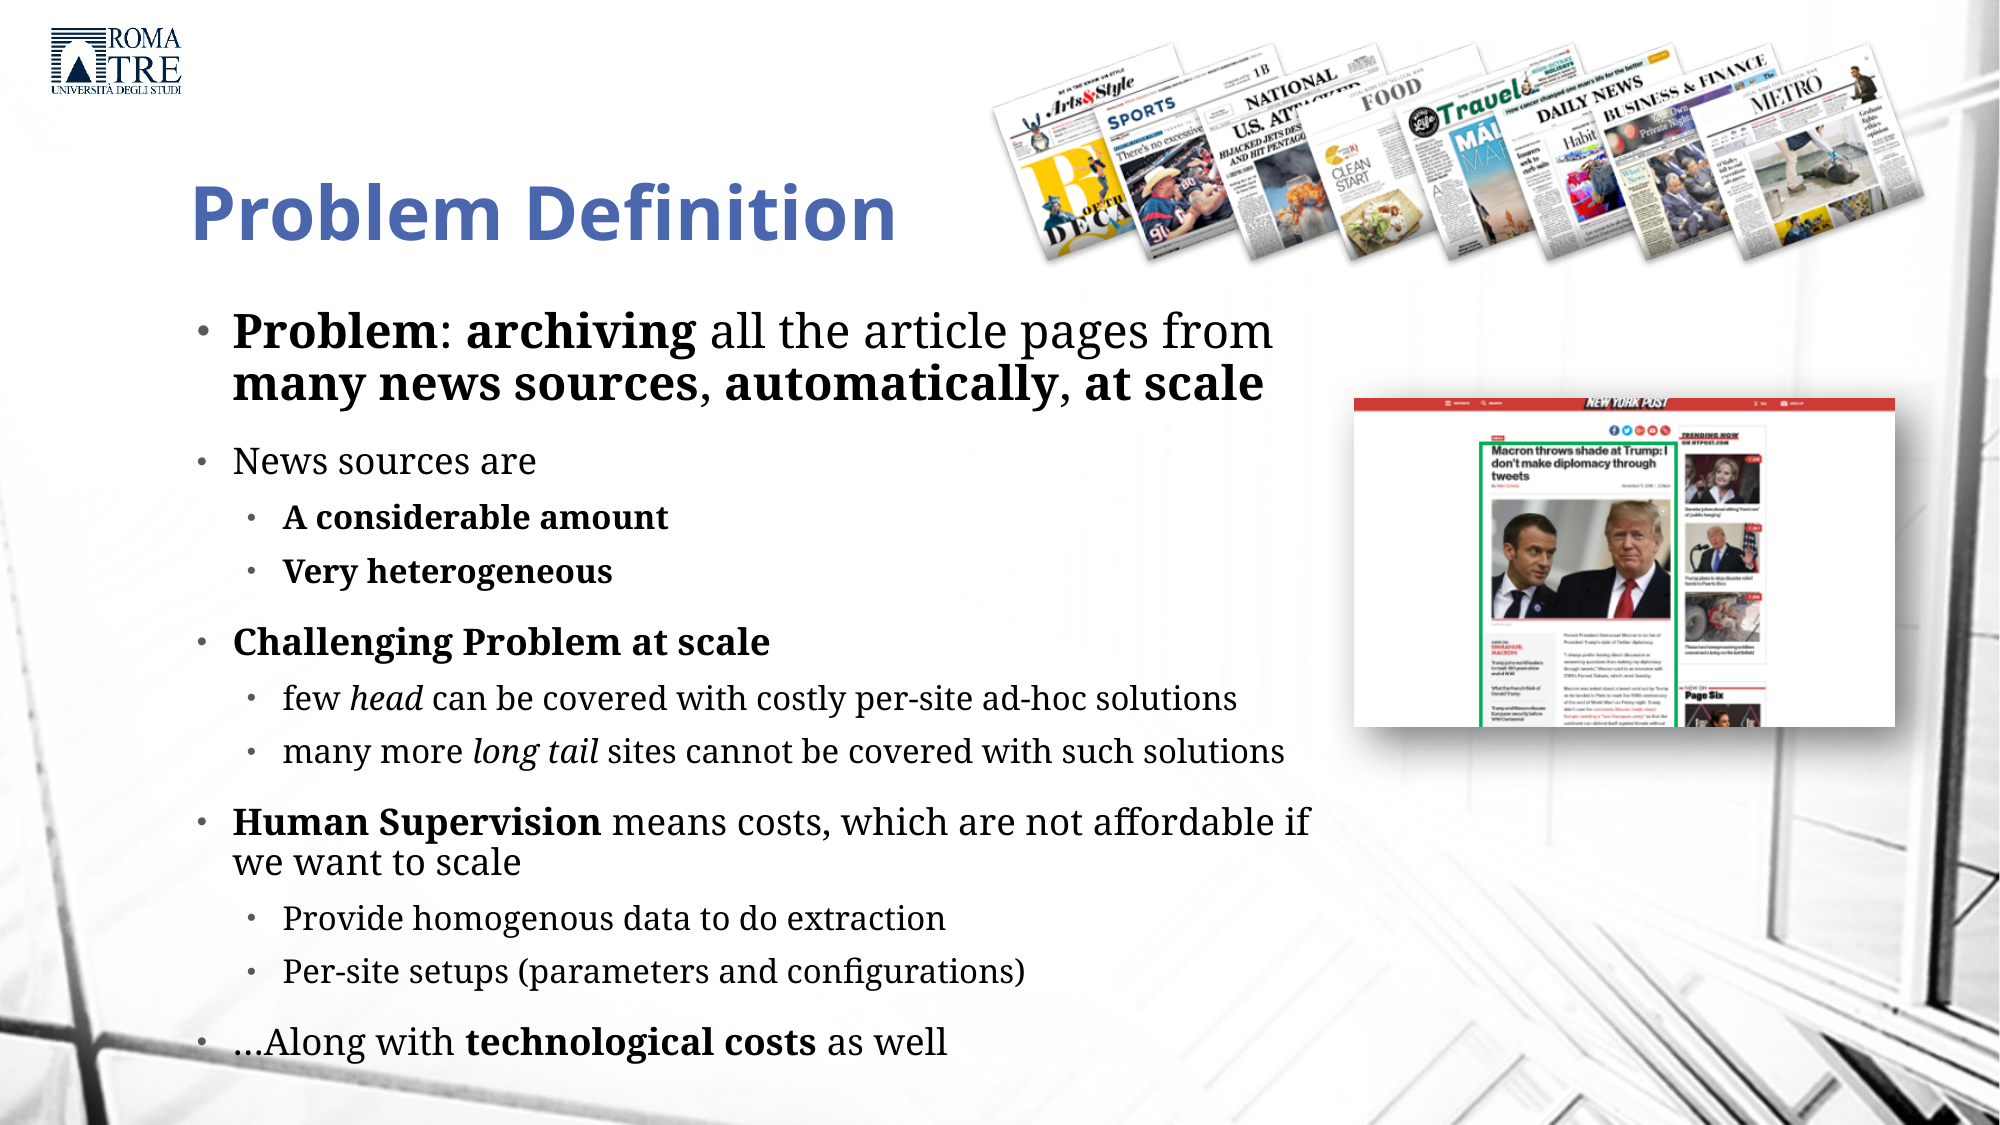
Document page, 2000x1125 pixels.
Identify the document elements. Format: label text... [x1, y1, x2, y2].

list Problem: archiving all the article pages from many news sources, automatically, at scale​ News sources are A considerable amount Very heterogeneous Challenging Problem at scale few head can be covered with costly per-site ad-hoc solutions​ many more long tail sites cannot be covered with such solutions Human Supervision means cost​s, which are not affordable if we want to scale Provide homogenous data to do extraction Per-site setups (parameters and configurations) …Along with technological costs as well [174, 299, 1355, 1083]
picture [0, 0, 2000, 1125]
title Problem Definition [174, 87, 973, 263]
